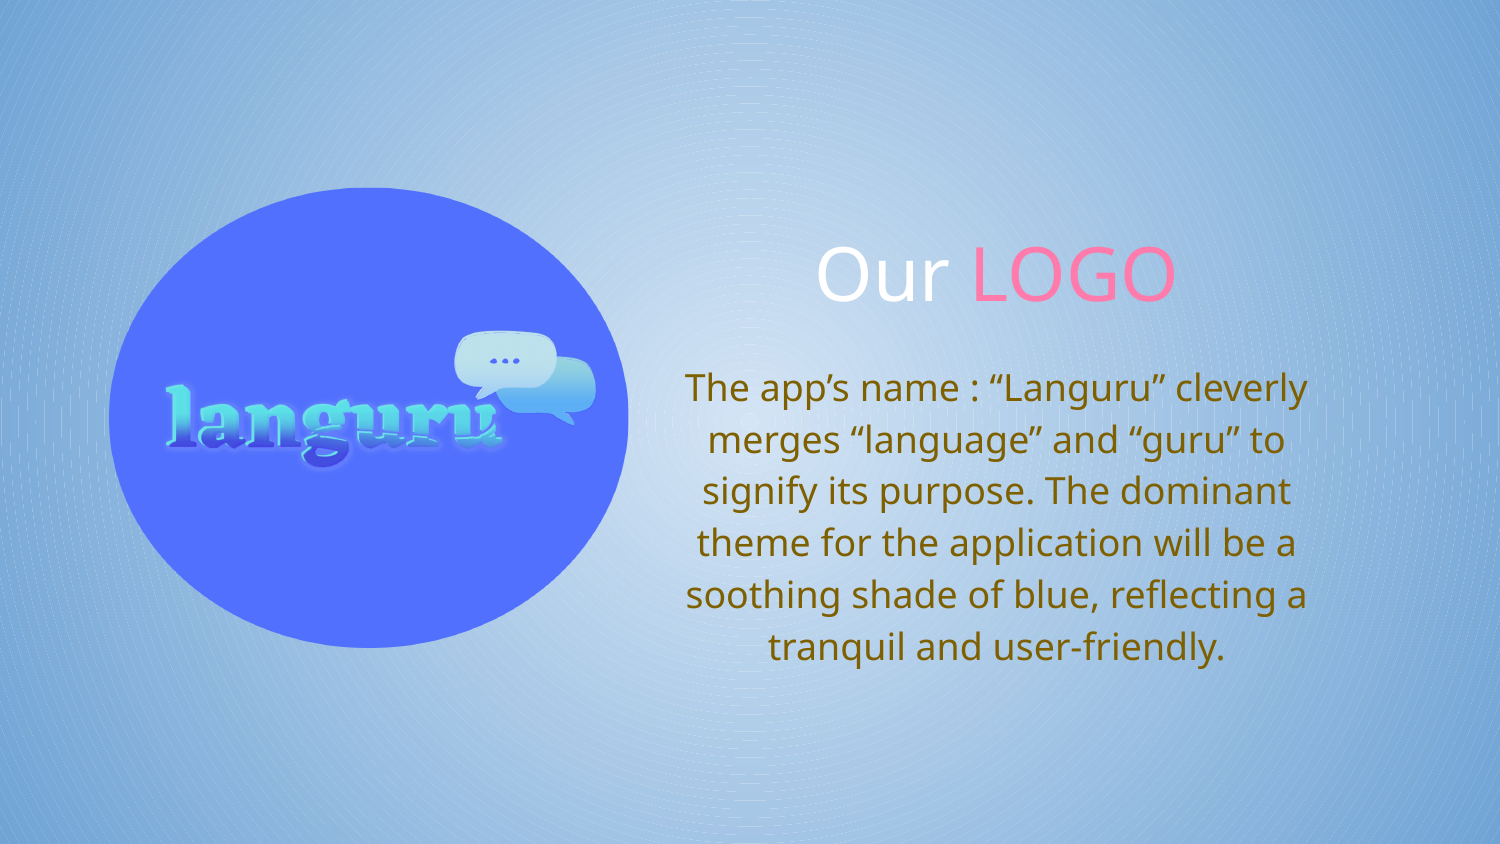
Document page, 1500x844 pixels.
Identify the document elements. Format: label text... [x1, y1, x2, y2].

picture [76, 137, 646, 707]
text_box Our LOGO [649, 211, 1349, 317]
text_box The app’s name : “Languru” cleverly merges “language” and “guru” to signify its purpose. The dominant theme for the application will be a soothing shade of blue, reflecting a tranquil and user-friendly. [649, 342, 1349, 633]
